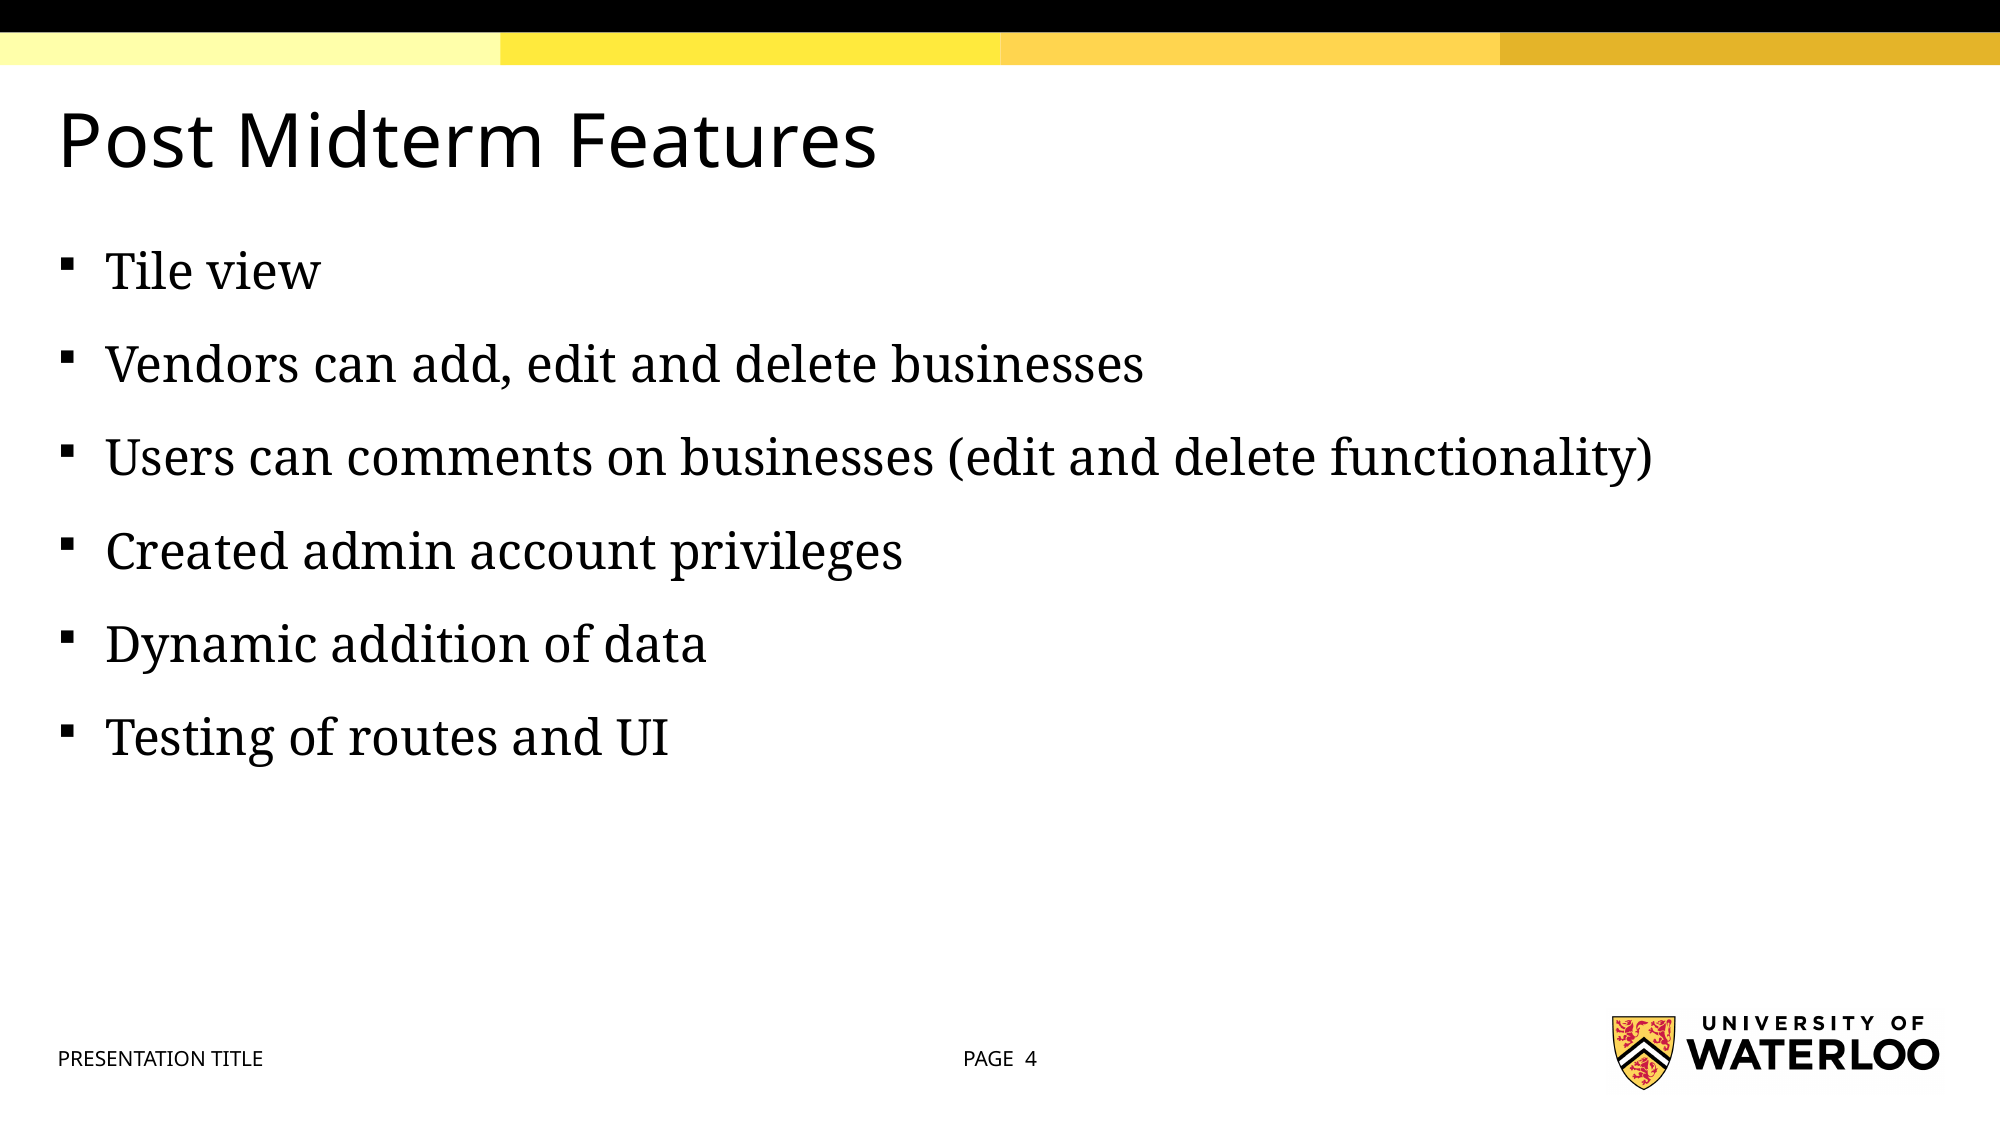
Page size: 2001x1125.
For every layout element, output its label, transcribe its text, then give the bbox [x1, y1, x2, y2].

footer PRESENTATION TITLE [42, 1039, 900, 1081]
title Post Midterm Features [42, 71, 1941, 219]
picture [1606, 1008, 1945, 1095]
list Tile view Vendors can add, edit and delete businesses Users can comments on businesses (edit and delete functionality) Created admin account privileges Dynamic addition of data Testing of routes and UI [42, 231, 1941, 986]
slide_number PAGE 4 [916, 1039, 1084, 1081]
